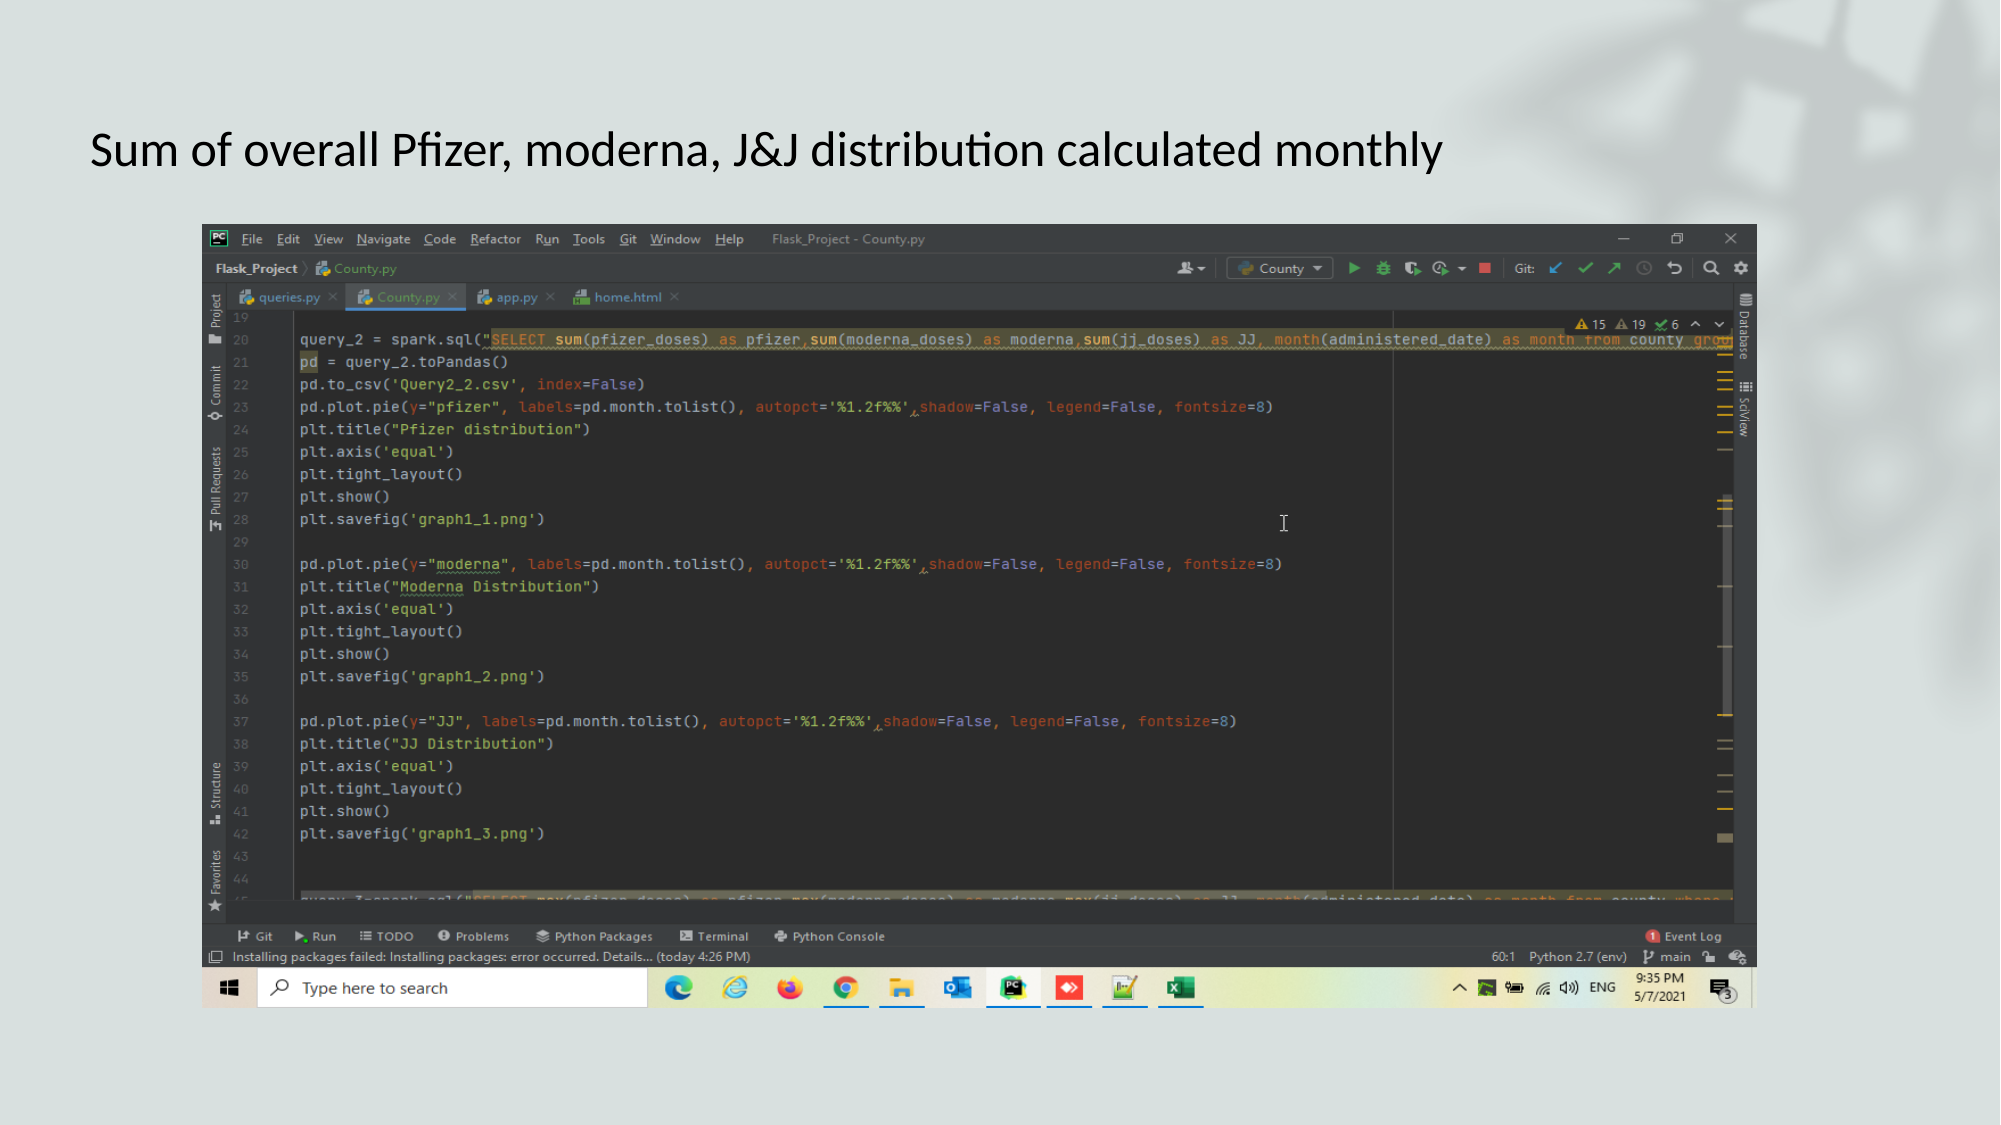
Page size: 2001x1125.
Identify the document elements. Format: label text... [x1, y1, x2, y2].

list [202, 224, 1757, 1008]
title Sum of overall Pfizer, moderna, J&J distribution calculated monthly [75, 60, 1863, 278]
